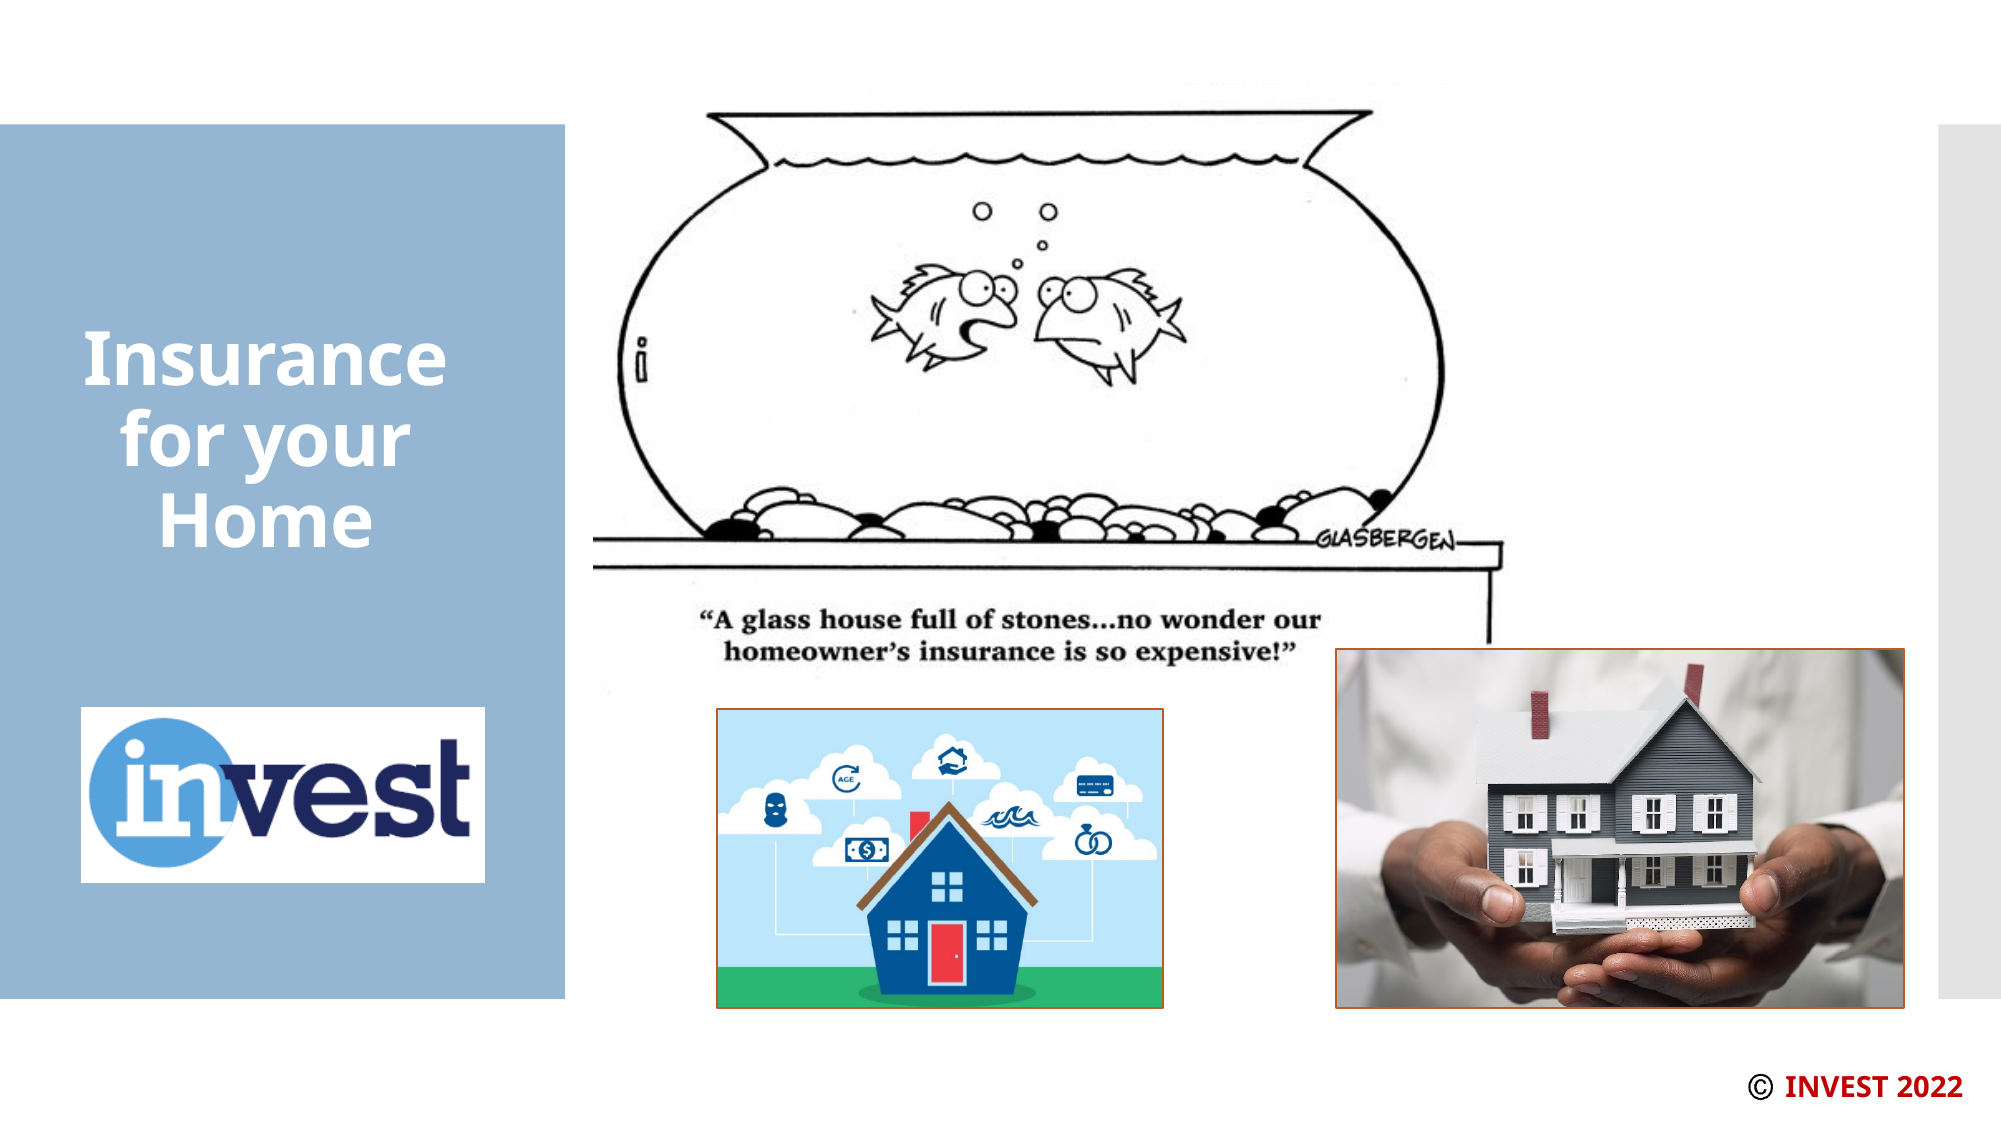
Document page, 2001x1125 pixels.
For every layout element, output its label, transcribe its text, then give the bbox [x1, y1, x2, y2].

picture [81, 707, 485, 884]
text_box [593, 83, 1904, 1007]
picture [1747, 1072, 1774, 1101]
title Insurance for your Home [41, 184, 489, 700]
